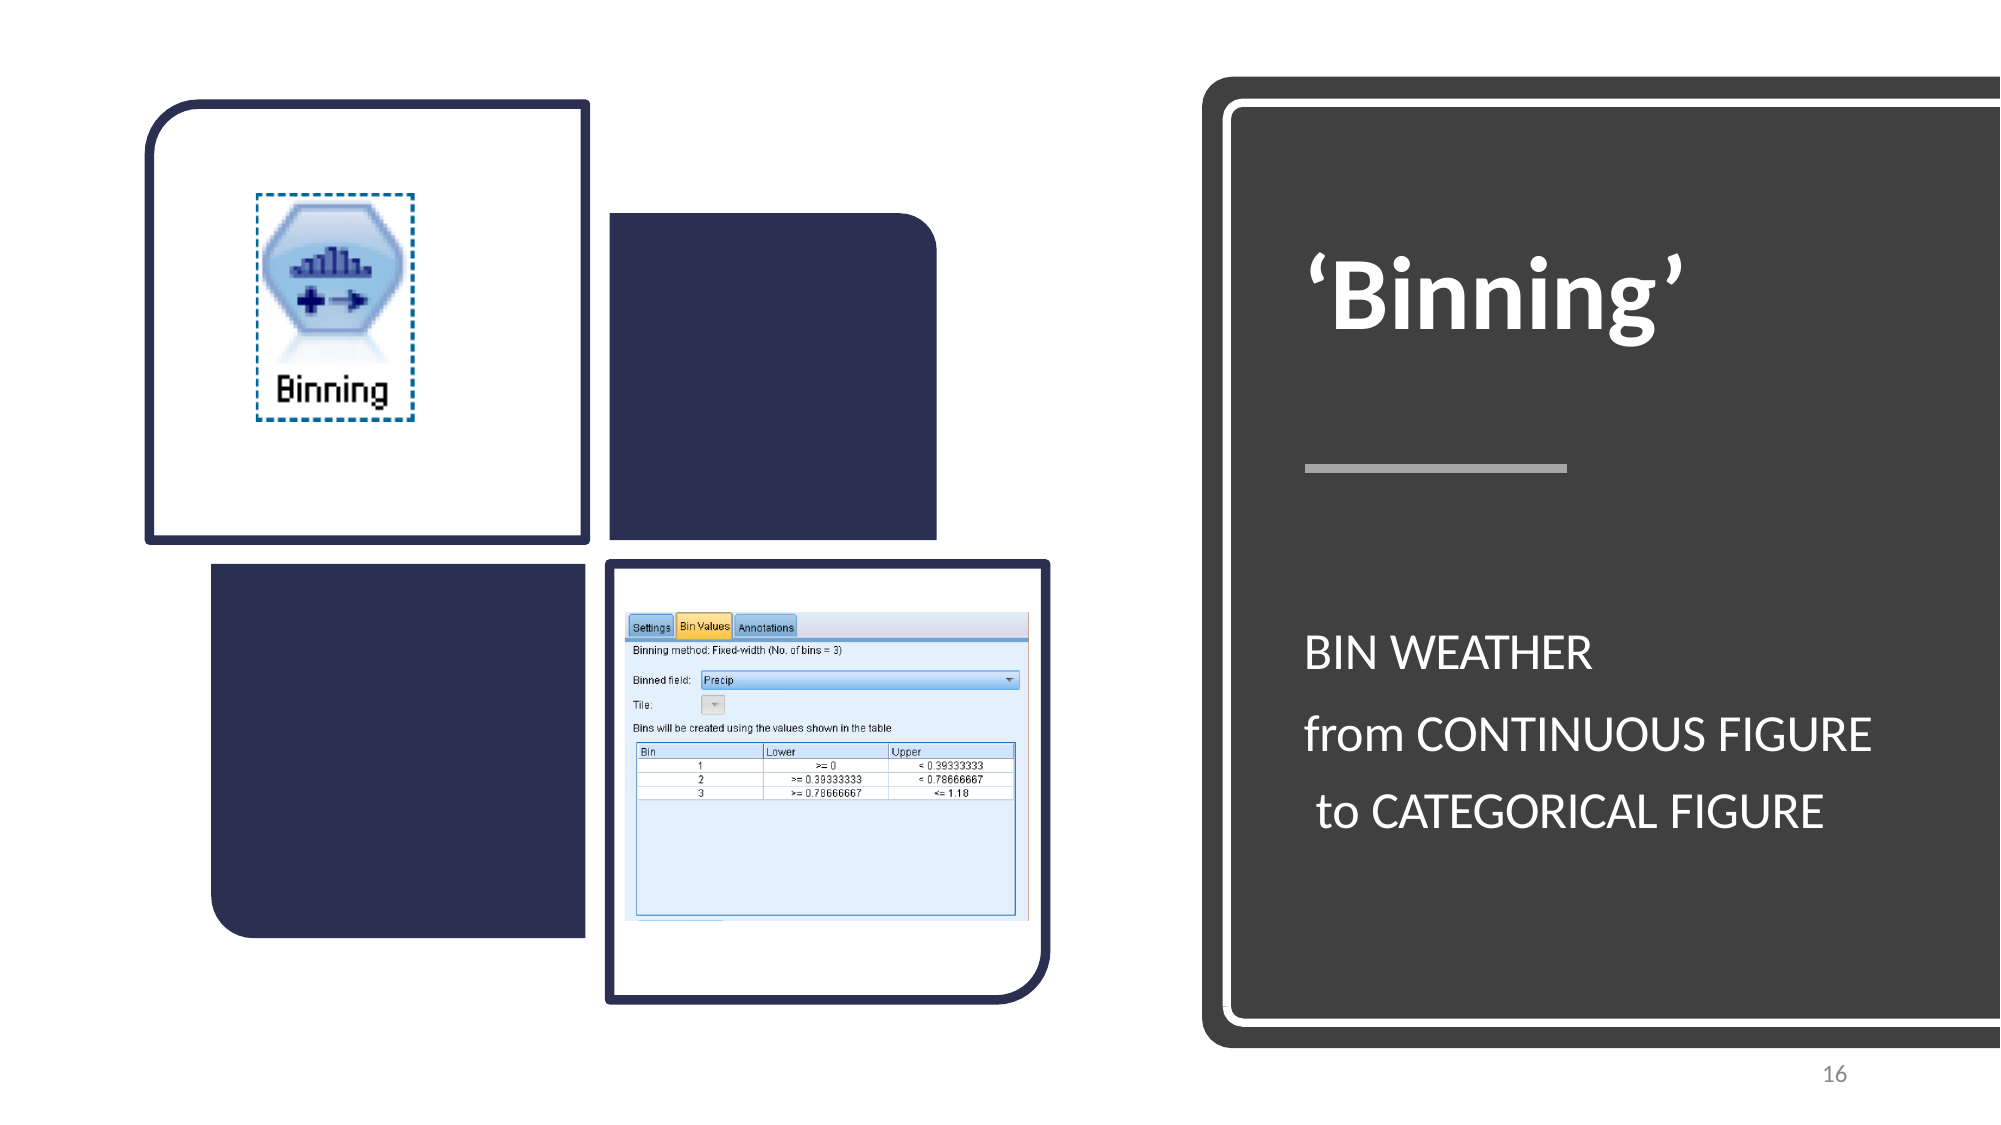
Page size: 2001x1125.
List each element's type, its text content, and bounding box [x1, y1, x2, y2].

text_box [609, 213, 937, 541]
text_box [144, 99, 591, 545]
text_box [604, 559, 1051, 1005]
text_box [211, 563, 586, 939]
slide_number 16 [1815, 1027, 1854, 1125]
text_box [1202, 76, 2000, 1049]
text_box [1222, 98, 2000, 1027]
